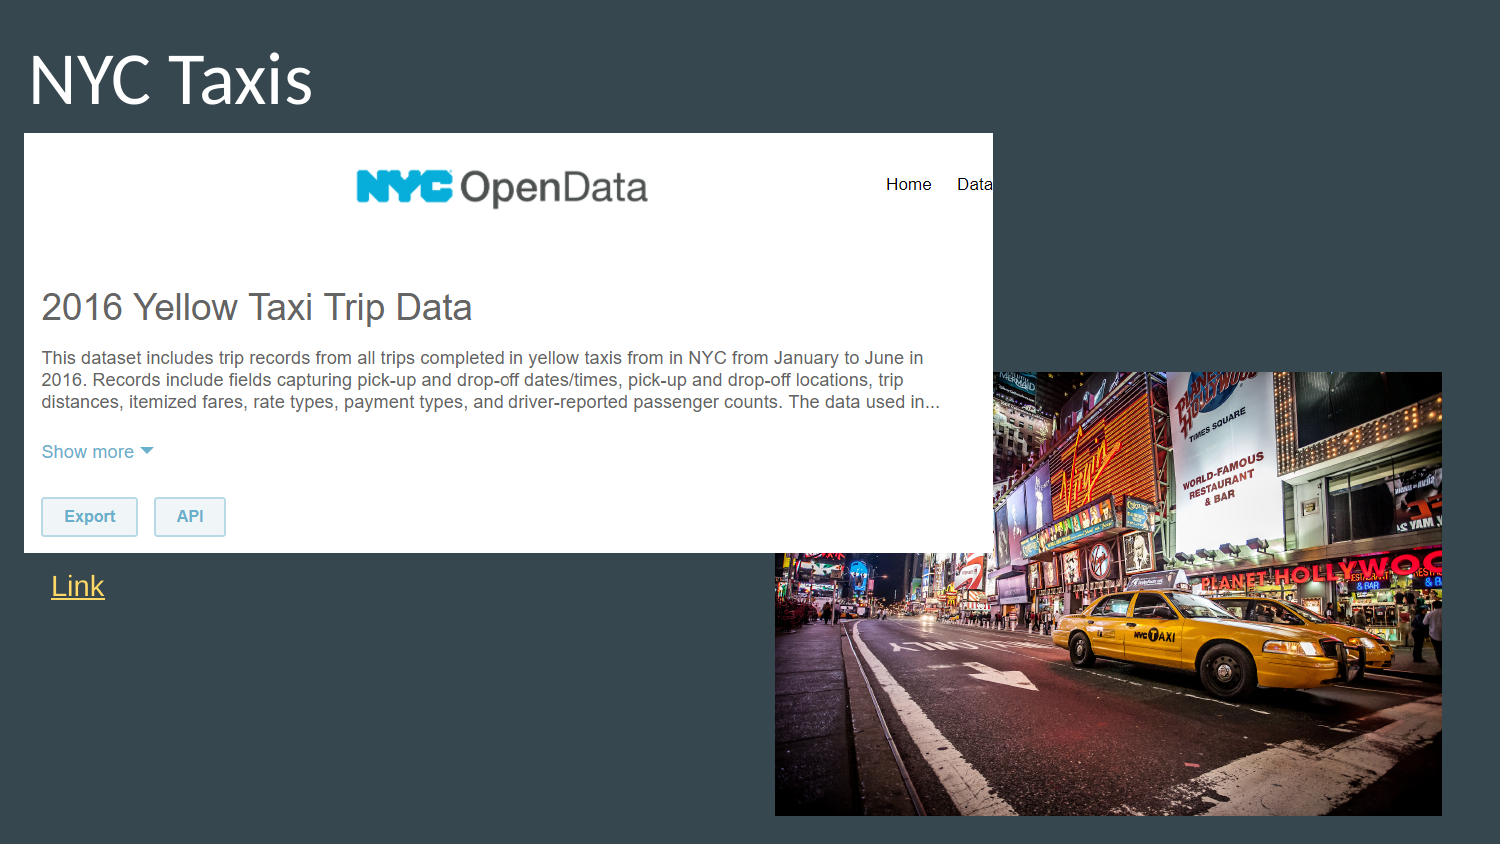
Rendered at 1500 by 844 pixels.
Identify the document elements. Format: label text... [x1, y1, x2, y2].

picture [24, 133, 1442, 816]
text_box Link [36, 560, 647, 624]
title NYC Taxis [14, 14, 1412, 109]
